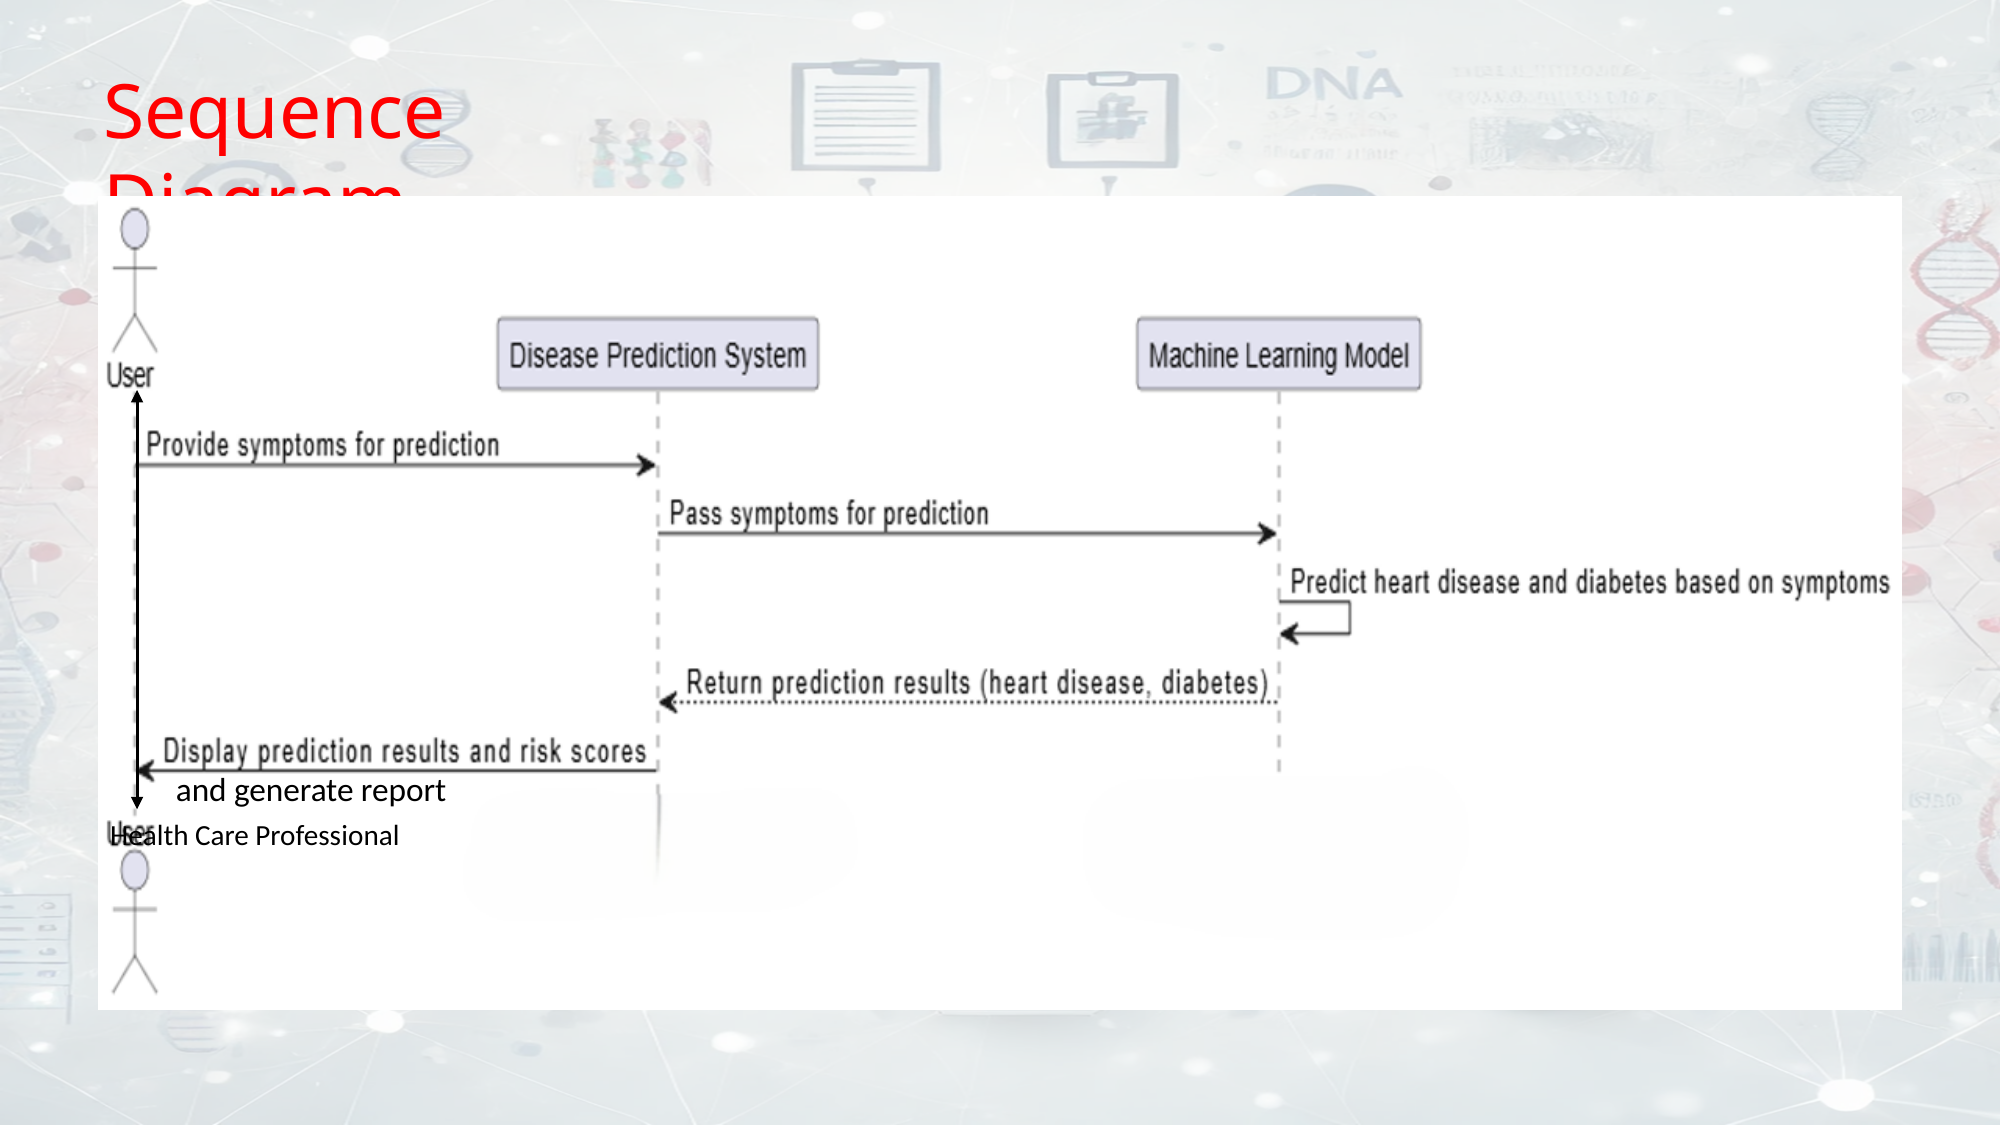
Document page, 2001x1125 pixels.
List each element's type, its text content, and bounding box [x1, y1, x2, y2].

text_box Sequence Diagram [88, 48, 773, 158]
picture [98, 196, 1902, 1010]
